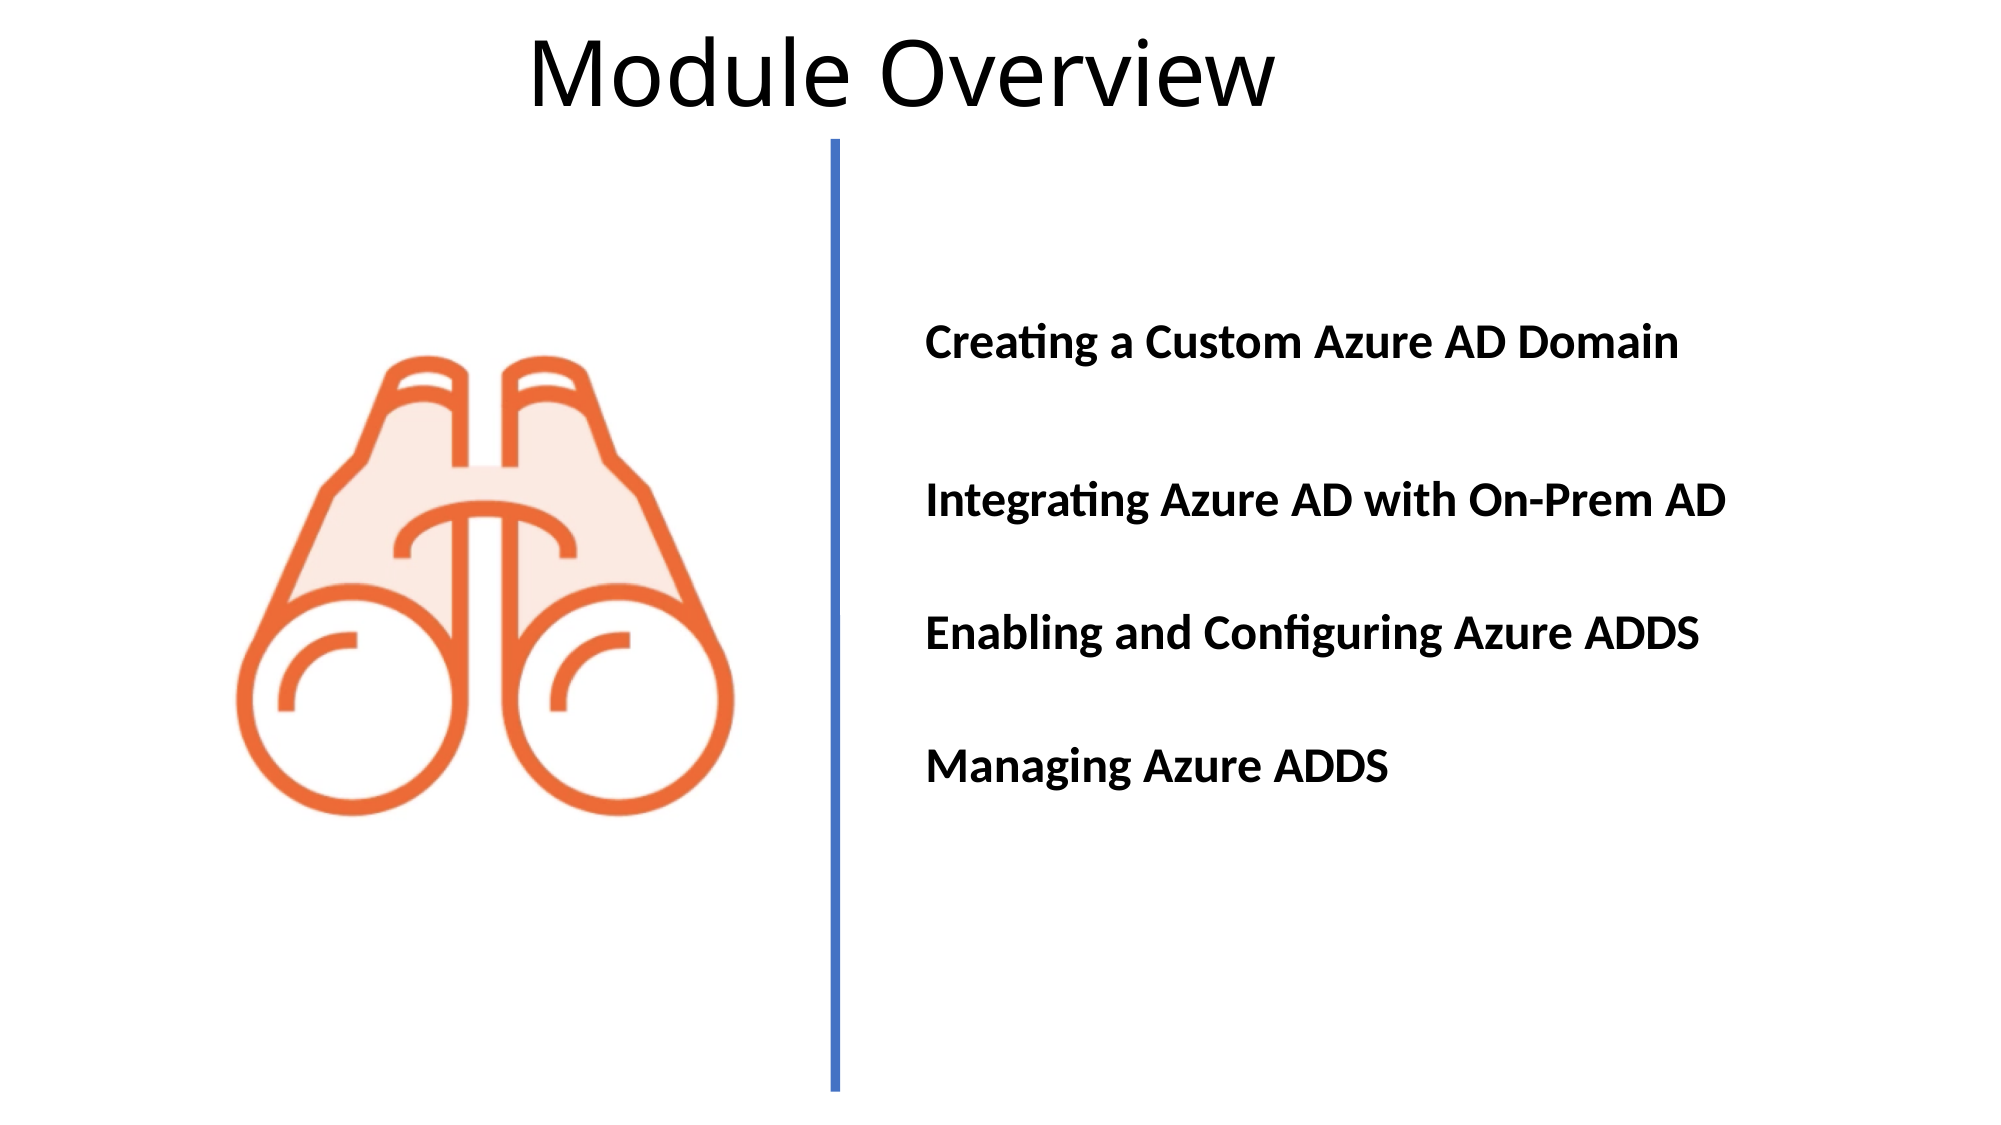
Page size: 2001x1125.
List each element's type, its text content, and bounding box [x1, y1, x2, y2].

list Creating a Custom Azure AD Domain Integrating Azure AD with On-Prem AD Enabling and Configuring Azure ADDS Managing Azure ADDS [150, 288, 1850, 946]
picture [232, 347, 742, 821]
title Module Overview [58, 0, 1942, 203]
